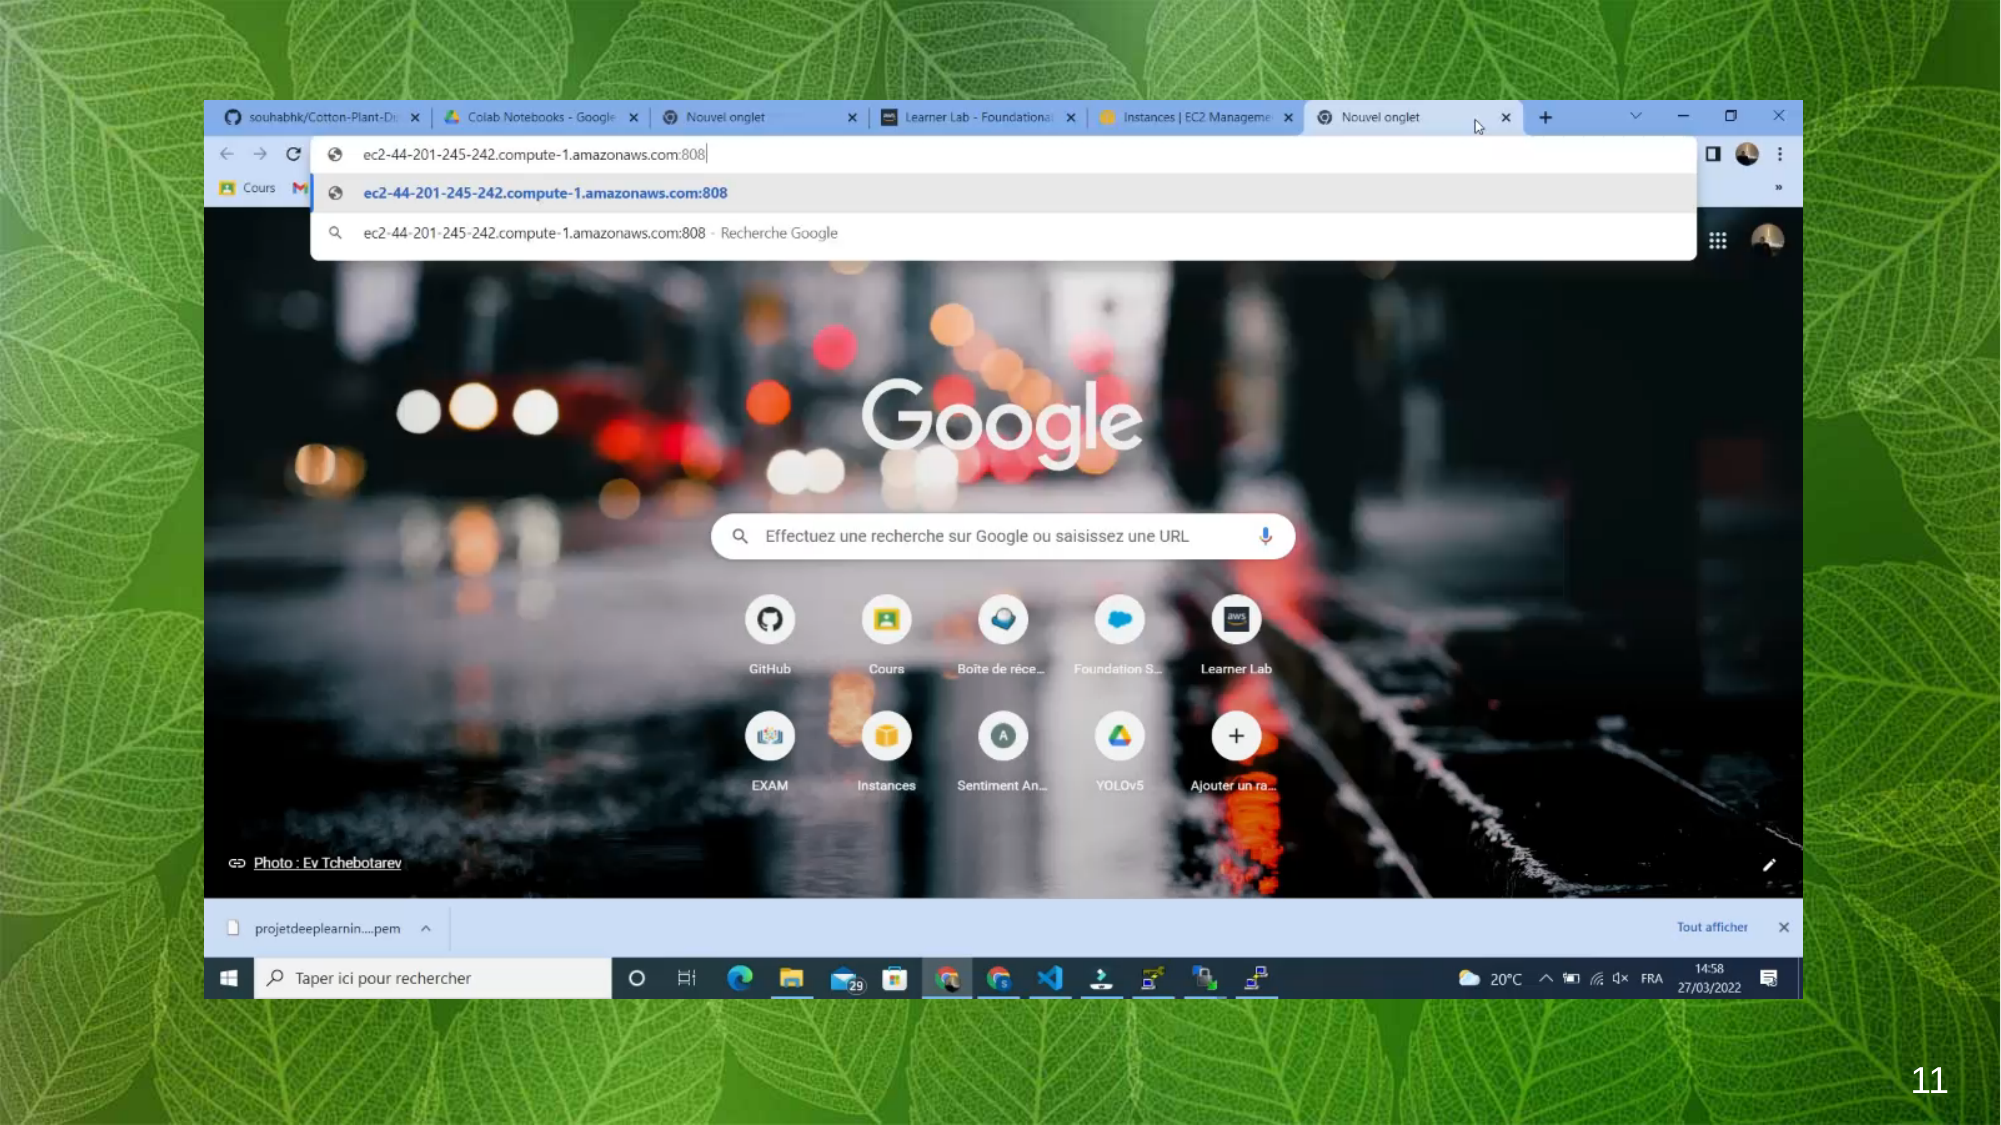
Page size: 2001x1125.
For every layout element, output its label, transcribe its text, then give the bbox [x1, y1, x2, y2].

text_box 11 [1895, 1048, 1985, 1109]
picture [0, 0, 2001, 1125]
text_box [203, 99, 1804, 1000]
